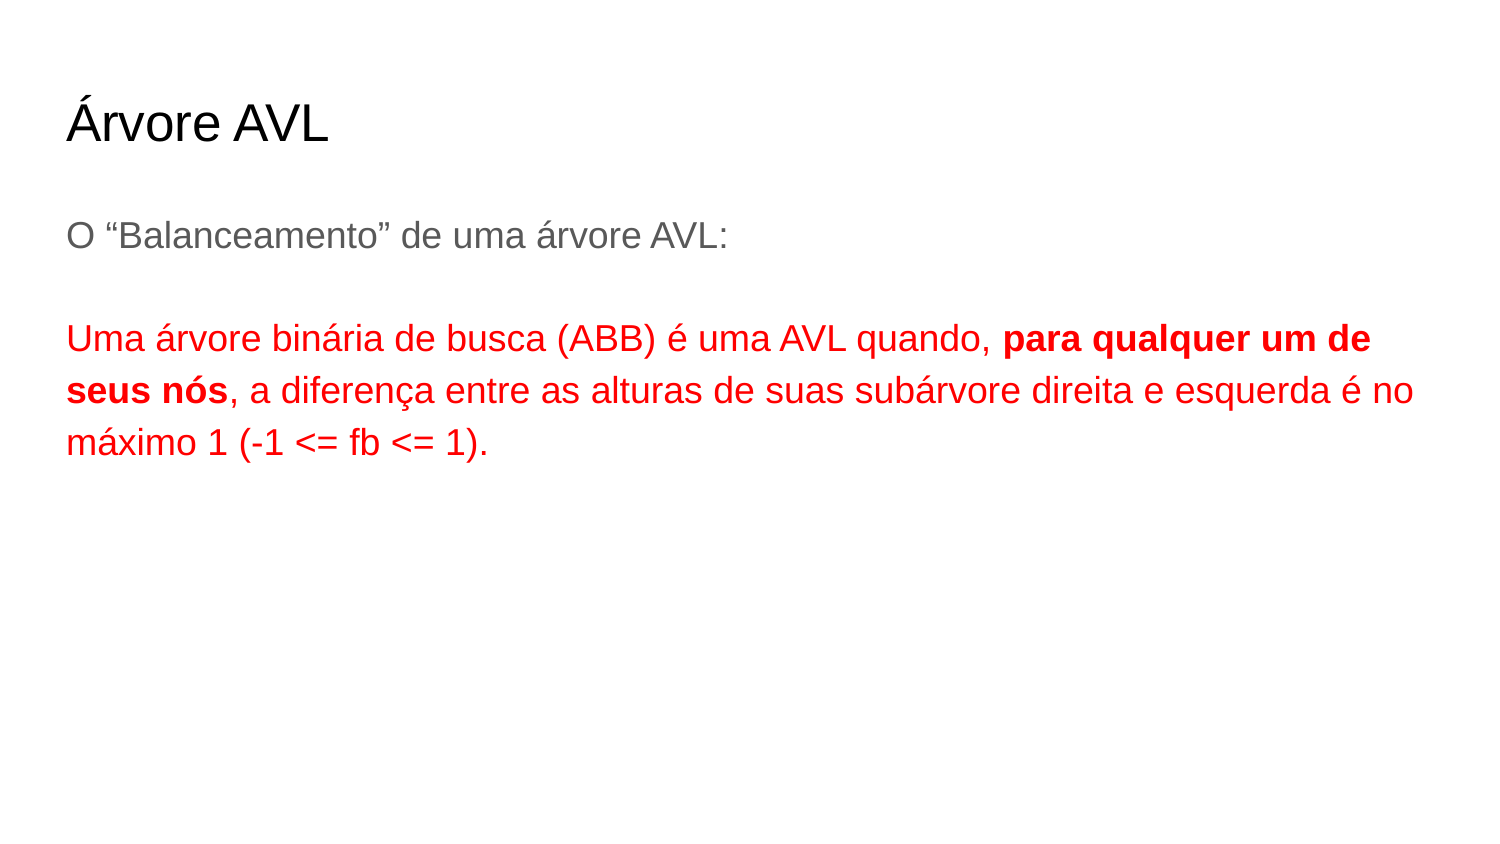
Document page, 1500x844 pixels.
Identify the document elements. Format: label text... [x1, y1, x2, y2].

title Árvore AVL [51, 72, 1449, 167]
list O “Balanceamento” de uma árvore AVL: Uma árvore binária de busca (ABB) é uma AVL quando, para qualquer um de seus nós, a diferença entre as alturas de suas subárvore direita e esquerda é no máximo 1 (-1 <= fb <= 1). [51, 189, 1449, 750]
